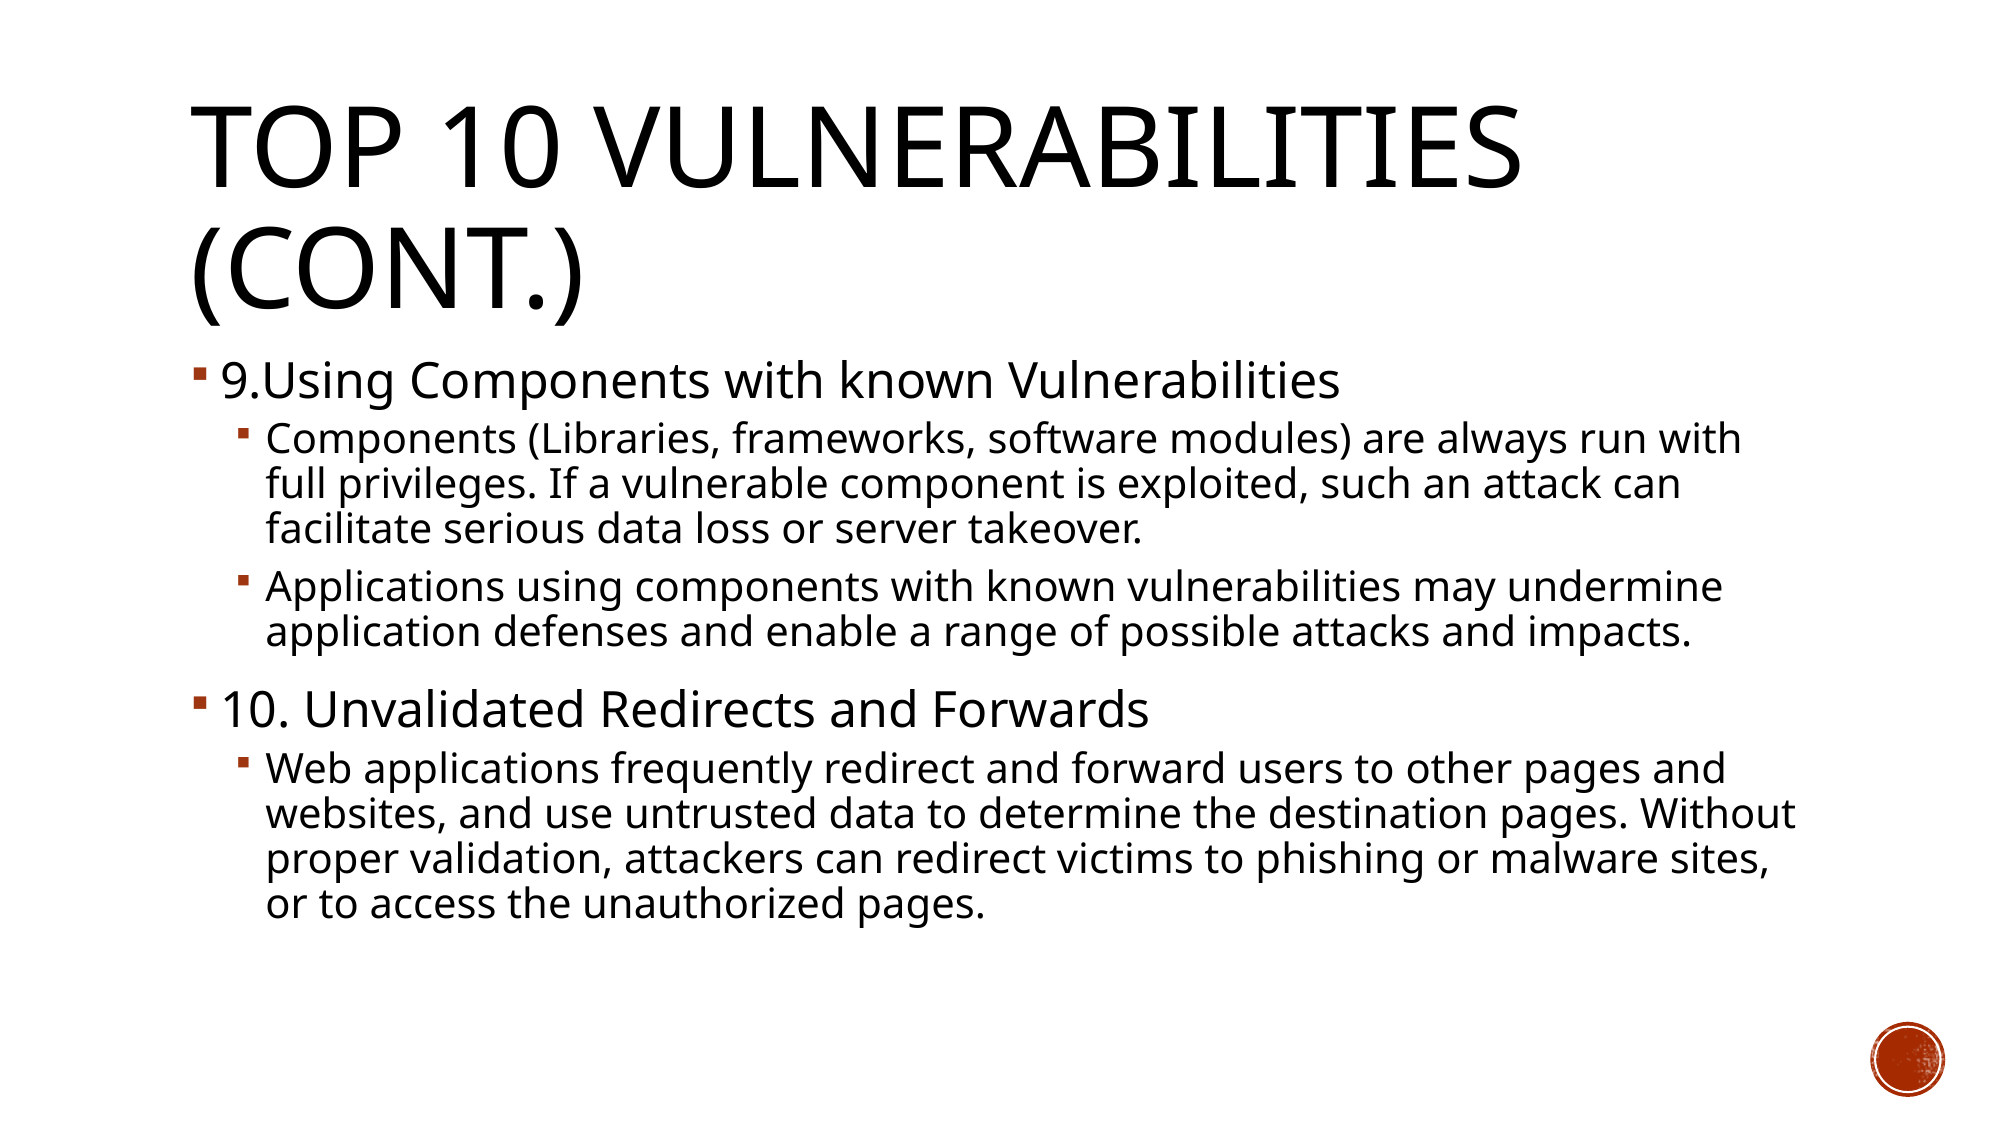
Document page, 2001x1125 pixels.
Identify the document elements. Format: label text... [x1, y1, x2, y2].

list 9.Using Components with known Vulnerabilities Components (Libraries, frameworks, software modules) are always run with full privileges. If a vulnerable component is exploited, such an attack can facilitate serious data loss or server takeover. Applications using components with known vulnerabilities may undermine application defenses and enable a range of possible attacks and impacts. 10. Unvalidated Redirects and Forwards Web applications frequently redirect and forward users to other pages and websites, and use untrusted data to determine the destination pages. Without proper validation, attackers can redirect victims to phishing or malware sites, or to access the unauthorized pages. [175, 348, 1826, 1013]
title Top 10 Vulnerabilities (cont.) [175, 79, 1826, 344]
